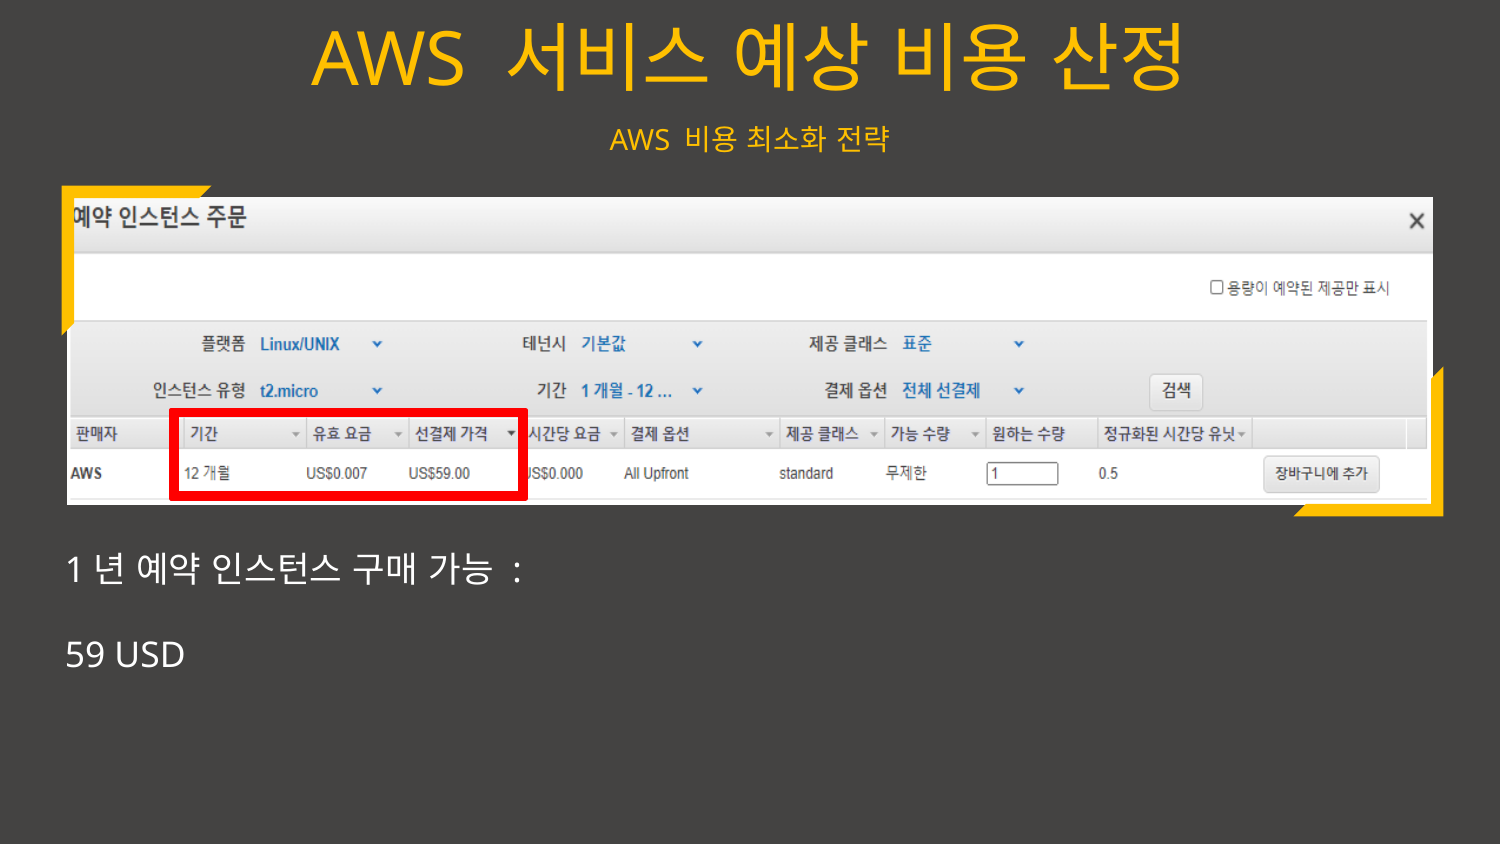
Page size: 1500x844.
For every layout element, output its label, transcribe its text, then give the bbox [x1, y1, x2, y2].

text_box [1291, 364, 1446, 519]
text_box 1년 예약 인스턴스 구매 가능 : 59 USD [50, 539, 774, 683]
text_box AWS 서비스 예상 비용 산정 [0, 8, 1500, 103]
text_box [59, 183, 214, 338]
list AWS 비용 최소화 전략 [0, 114, 1500, 162]
picture [67, 197, 1433, 505]
